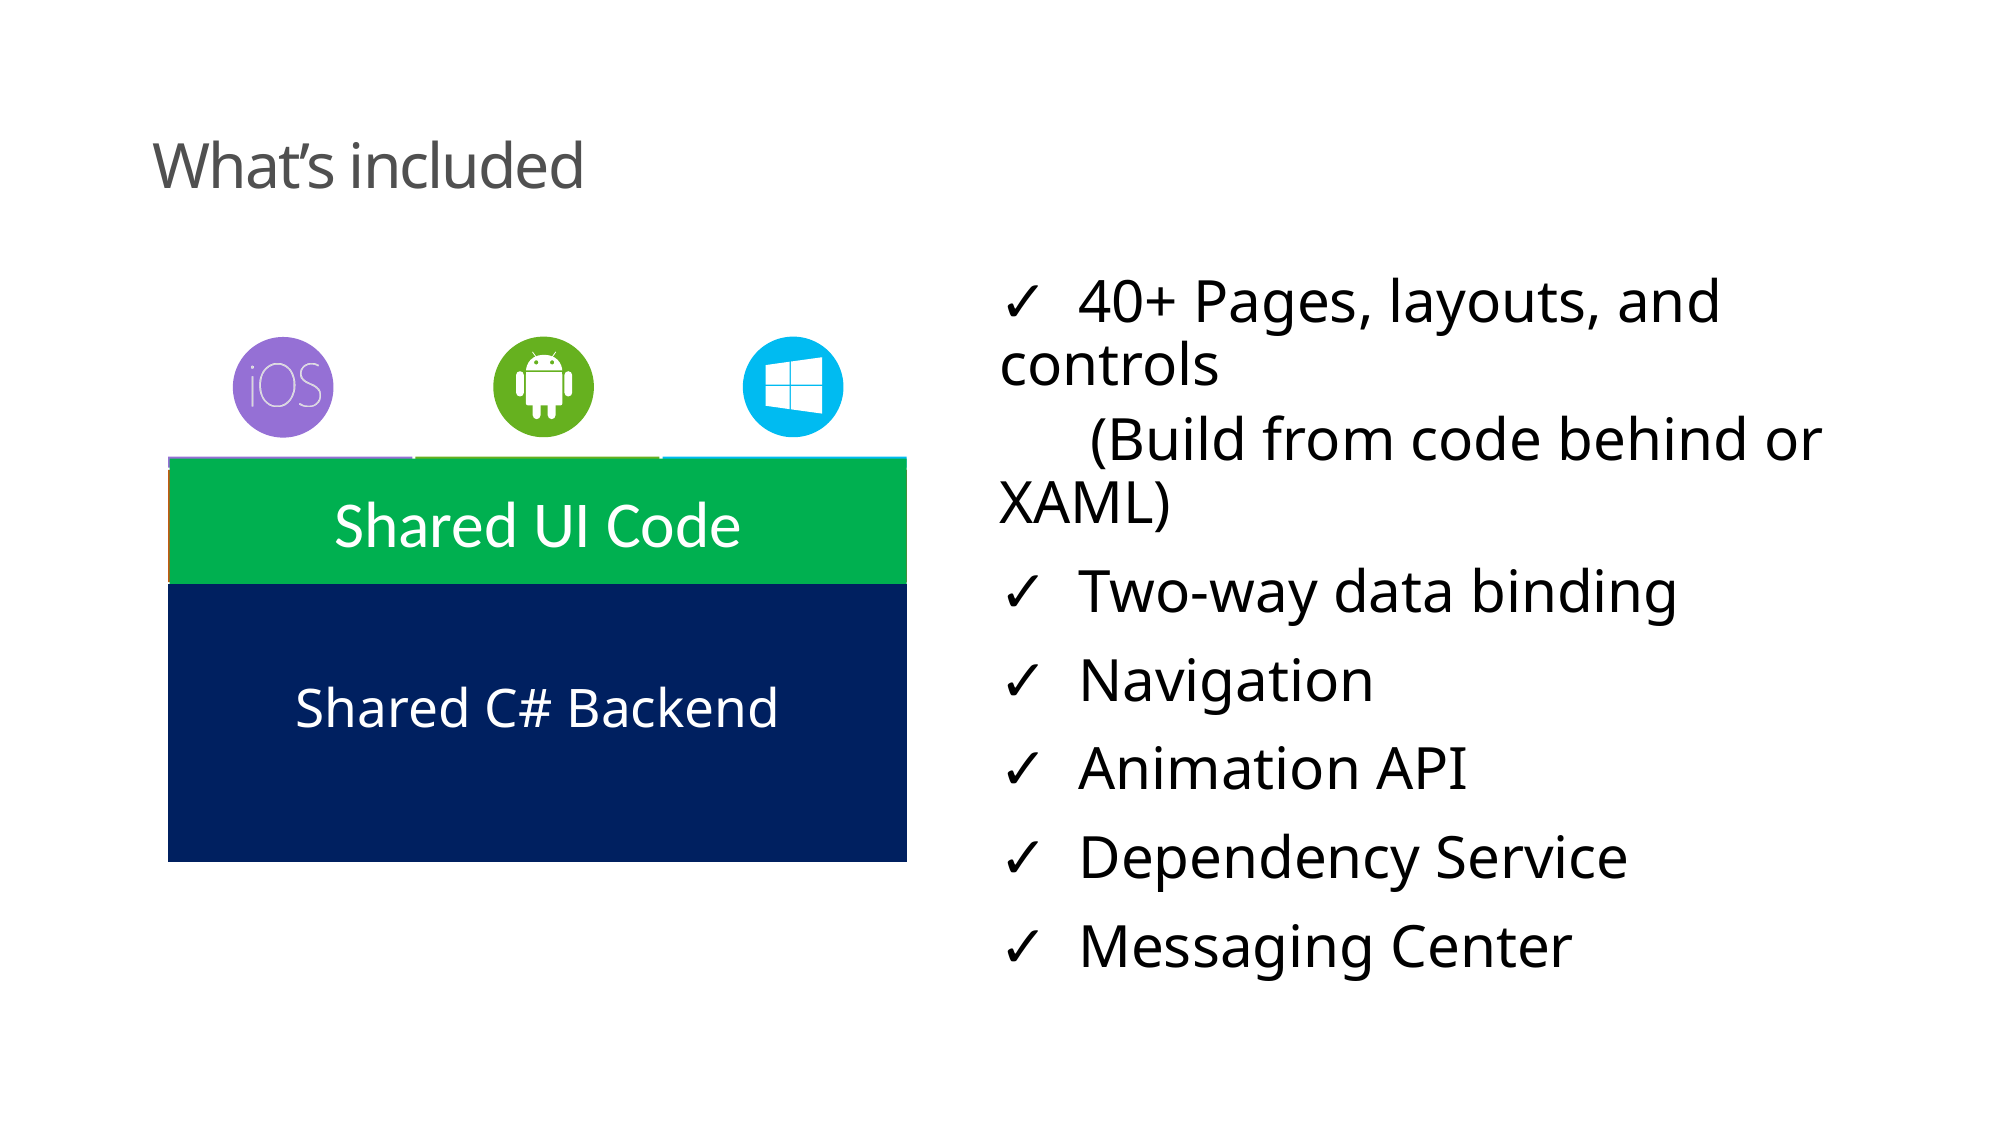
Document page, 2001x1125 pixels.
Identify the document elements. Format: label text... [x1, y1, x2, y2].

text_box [168, 336, 907, 862]
text_box ✓ 40+ Pages, layouts, and controls (Build from code behind or XAML) ✓ Two-way data binding ✓ Navigation ✓ Animation API ✓ Dependency Service ✓ Messaging Center [975, 257, 1886, 911]
title What’s included [137, 59, 1863, 278]
